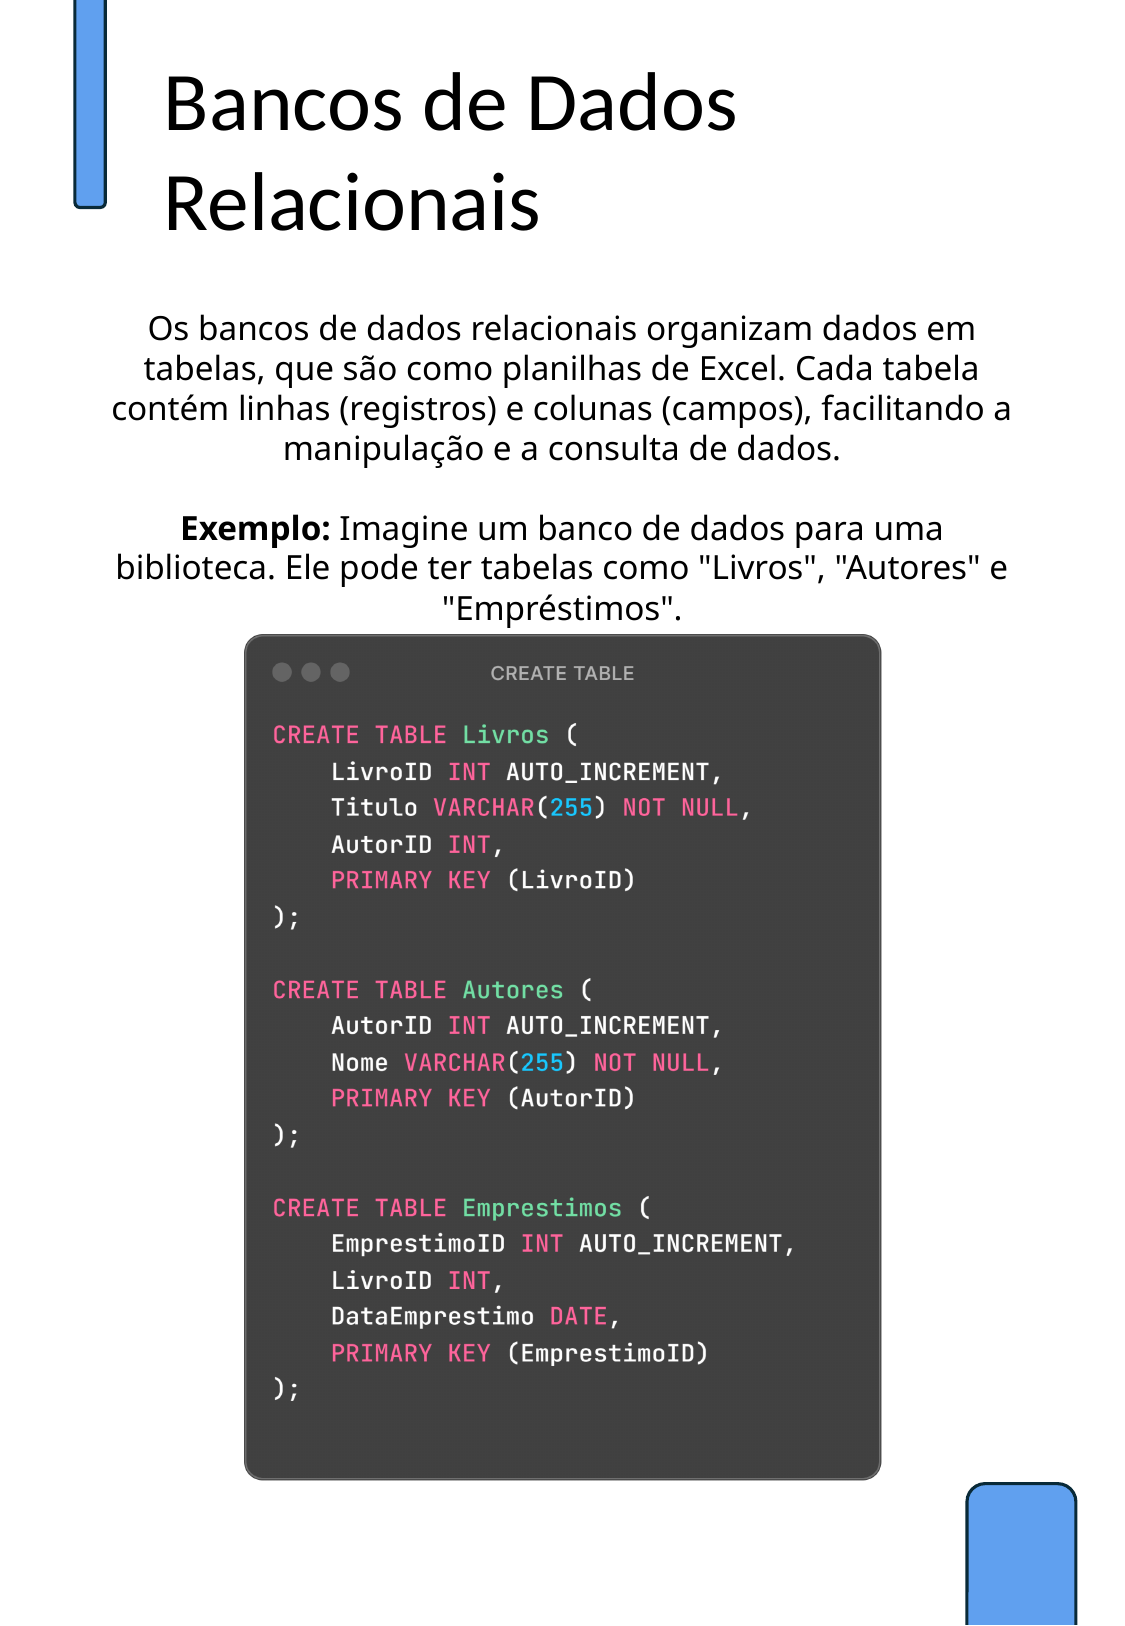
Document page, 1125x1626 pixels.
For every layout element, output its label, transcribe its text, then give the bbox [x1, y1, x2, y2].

text_box [965, 1482, 1078, 1625]
text_box Os bancos de dados relacionais organizam dados em tabelas, que são como planilhas de Excel. Cada tabela contém linhas (registros) e colunas (campos), facilitando a manipulação e a consulta de dados. Exemplo: Imagine um banco de dados para uma biblioteca. Ele pode ter tabelas como "Livros", "Autores" e "Empréstimos". [91, 299, 1033, 634]
picture [142, 532, 983, 1581]
text_box [73, 0, 107, 210]
text_box Bancos de Dados Relacionais [149, 39, 1050, 255]
